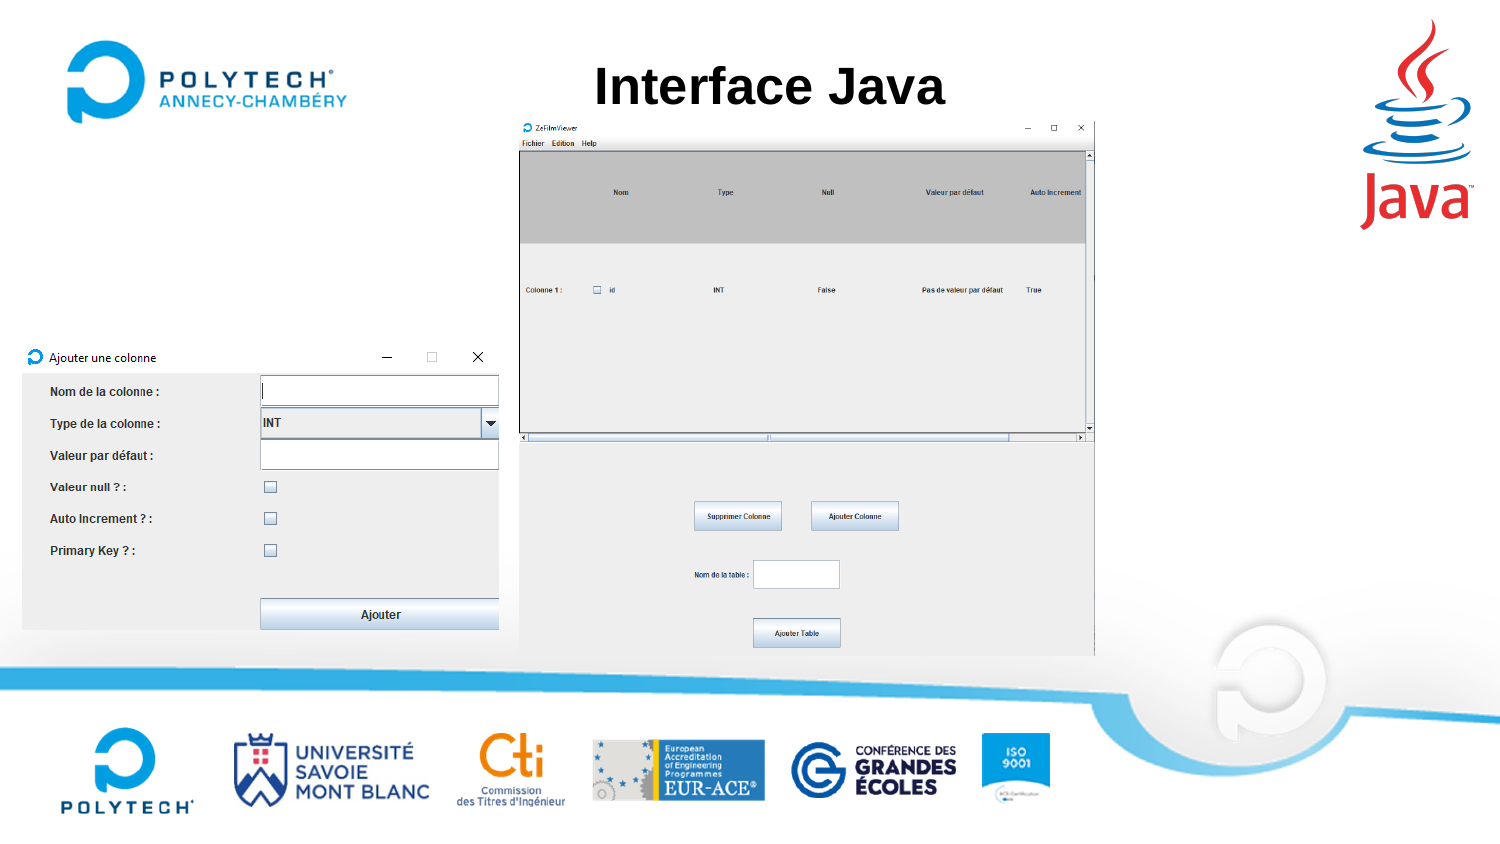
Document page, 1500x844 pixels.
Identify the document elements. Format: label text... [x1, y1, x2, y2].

title Interface Java [354, 37, 1186, 192]
picture [1360, 19, 1474, 231]
picture [0, 121, 1500, 844]
picture [59, 39, 354, 127]
